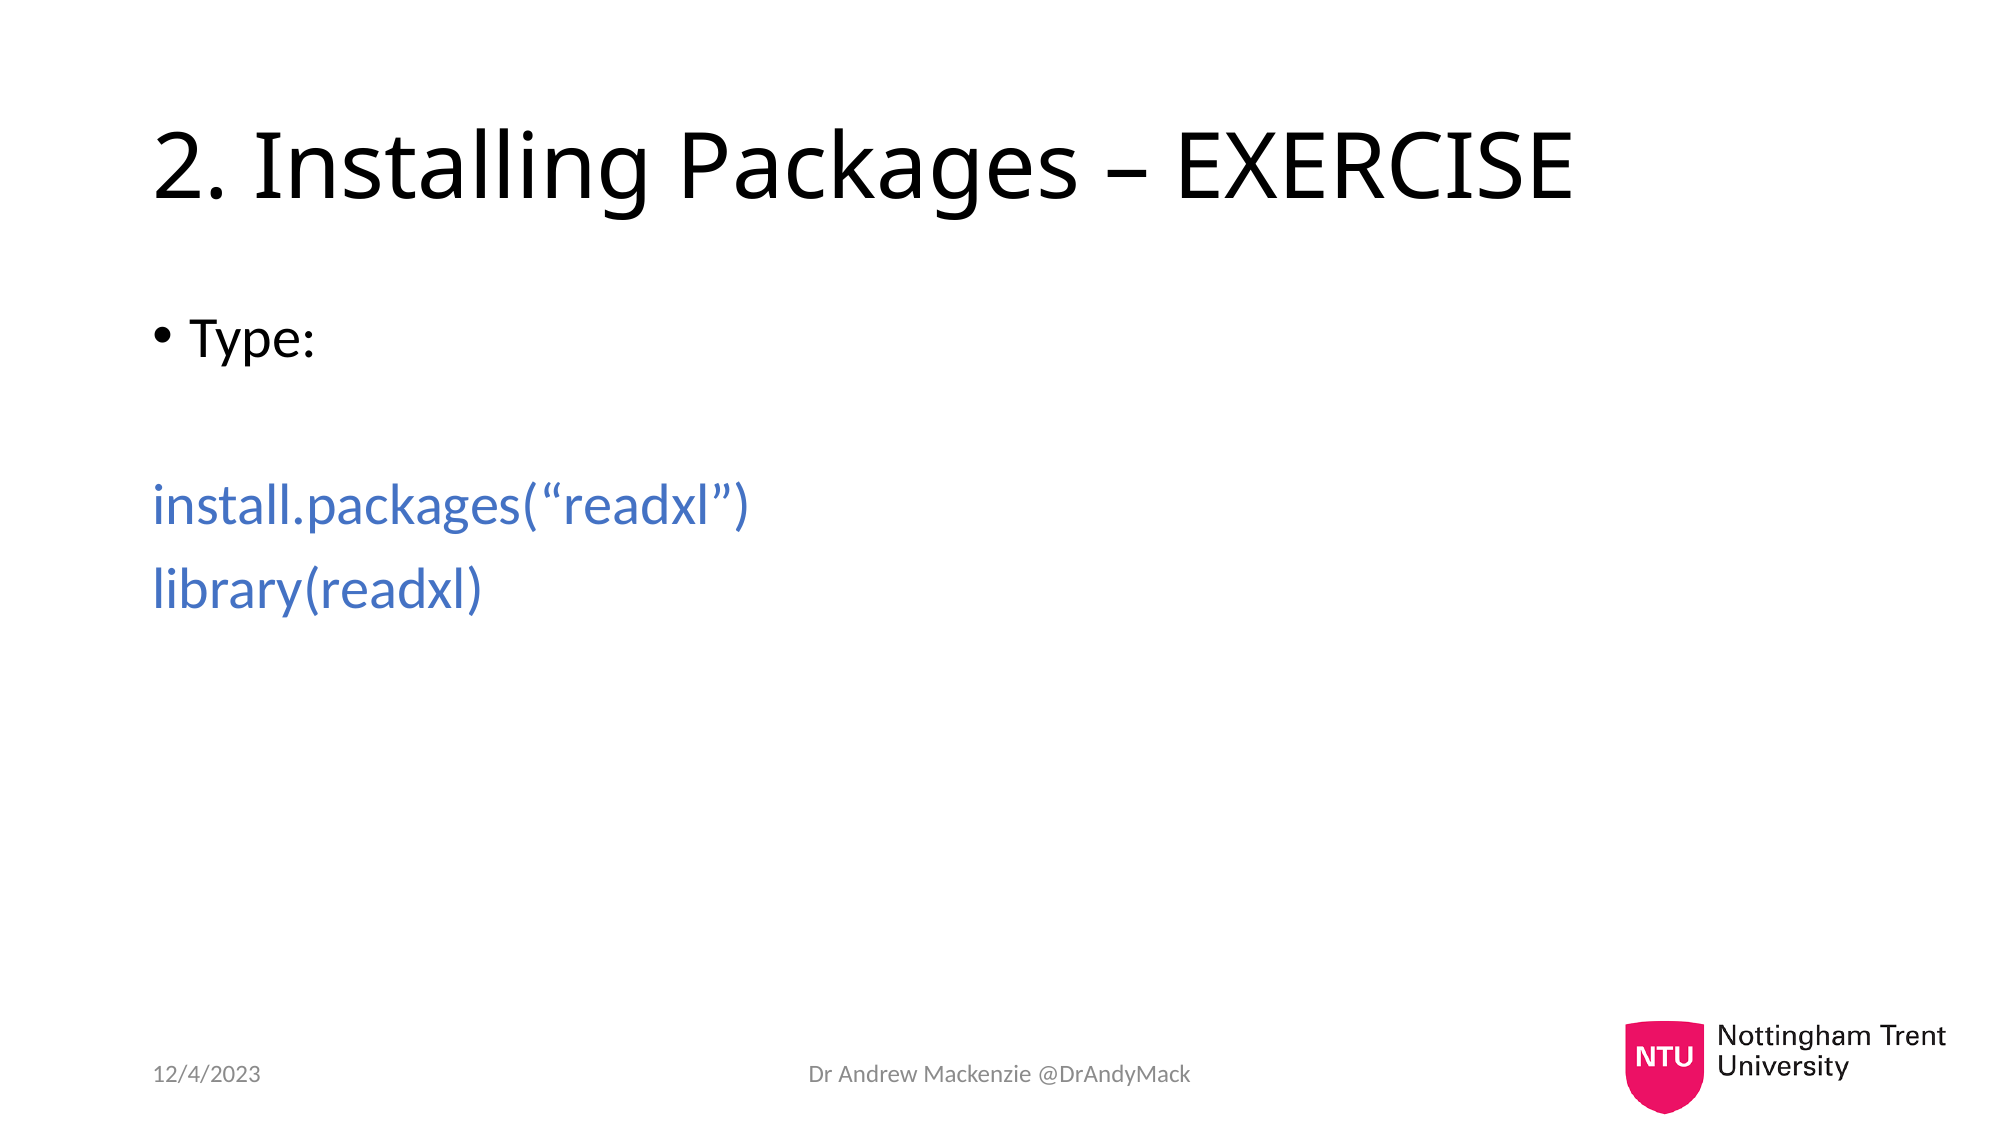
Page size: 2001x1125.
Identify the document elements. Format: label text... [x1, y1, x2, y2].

picture [1570, 1004, 2000, 1125]
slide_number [137, 1042, 588, 1103]
footer Dr Andrew Mackenzie @DrAndyMack [662, 1042, 1338, 1103]
list Type: install.packages(“readxl”) library(readxl) [137, 299, 988, 1014]
title 2. Installing Packages – EXERCISE [137, 59, 1863, 278]
